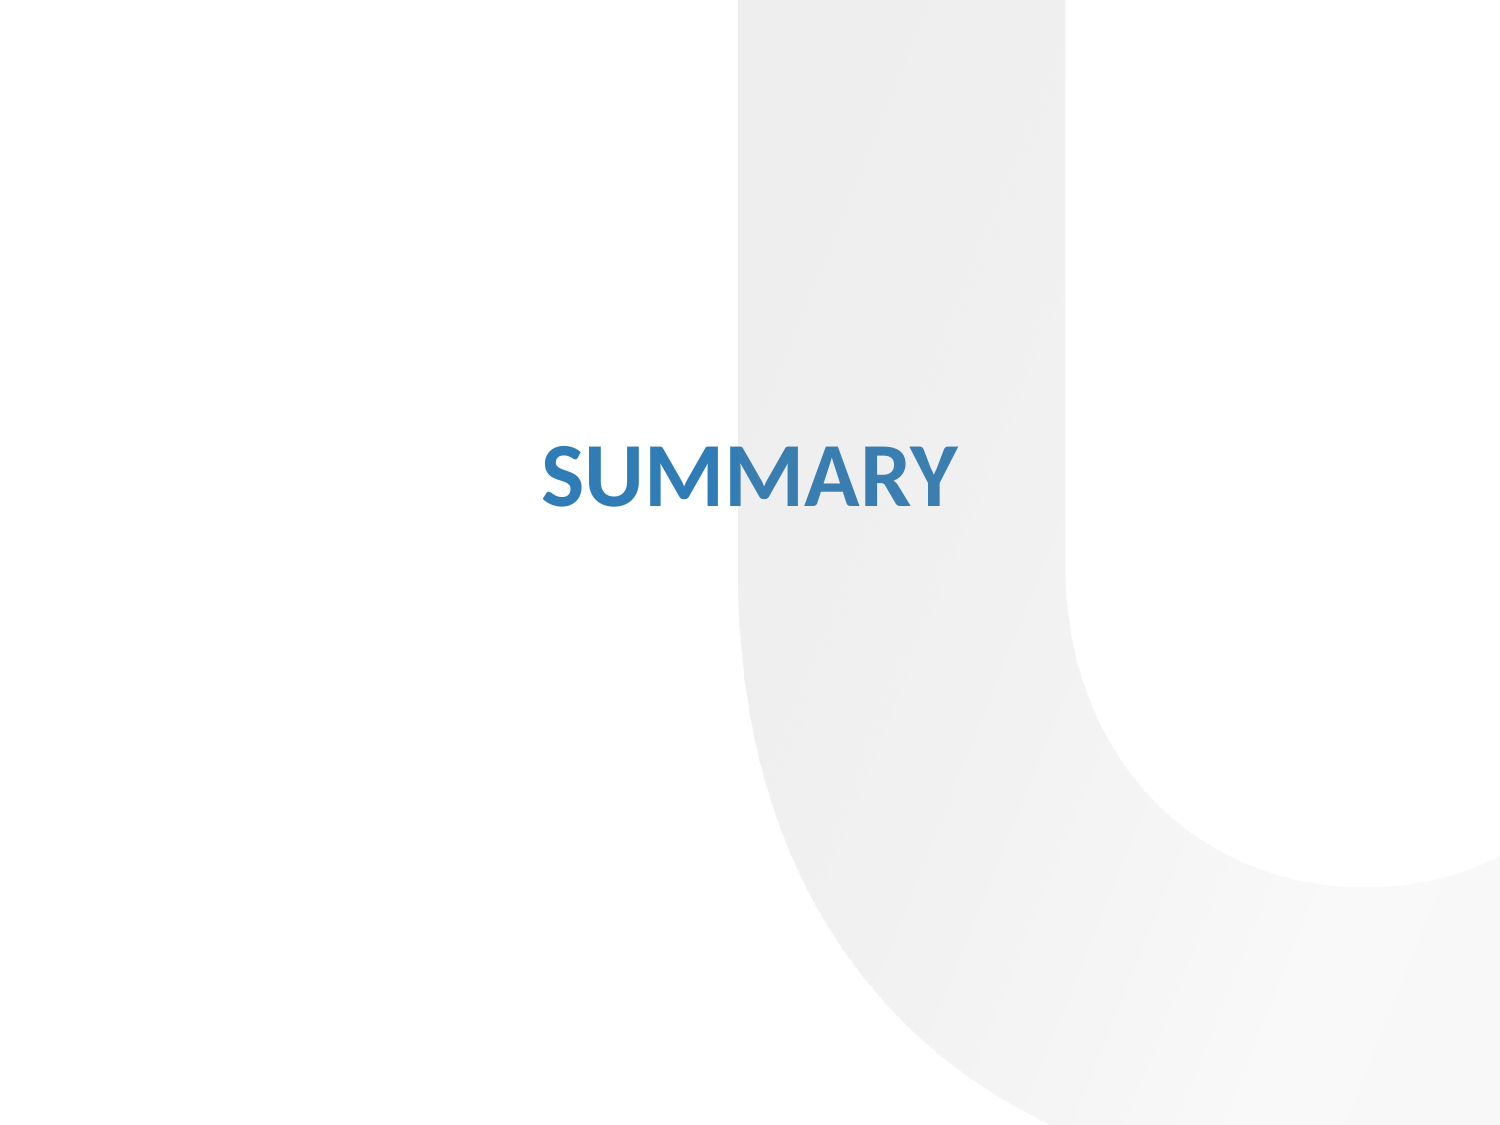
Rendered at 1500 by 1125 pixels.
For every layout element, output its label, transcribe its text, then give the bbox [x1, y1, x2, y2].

picture [737, 0, 1500, 1125]
title SUMMARY [100, 349, 732, 591]
